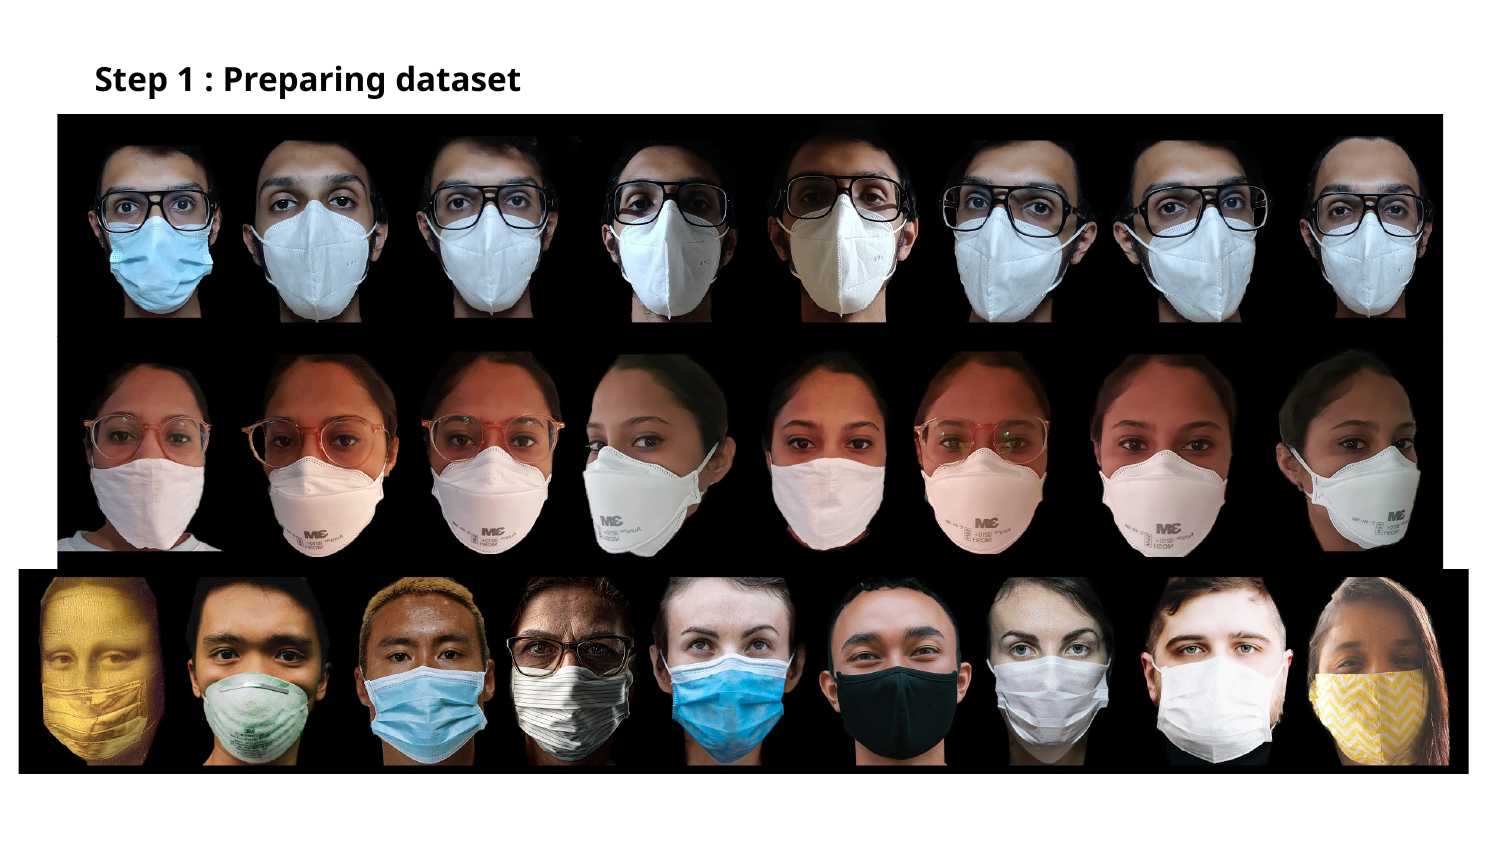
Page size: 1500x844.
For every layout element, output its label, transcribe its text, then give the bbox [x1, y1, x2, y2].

text_box Step 1 : Preparing dataset [79, 43, 1421, 112]
picture [18, 114, 1469, 774]
